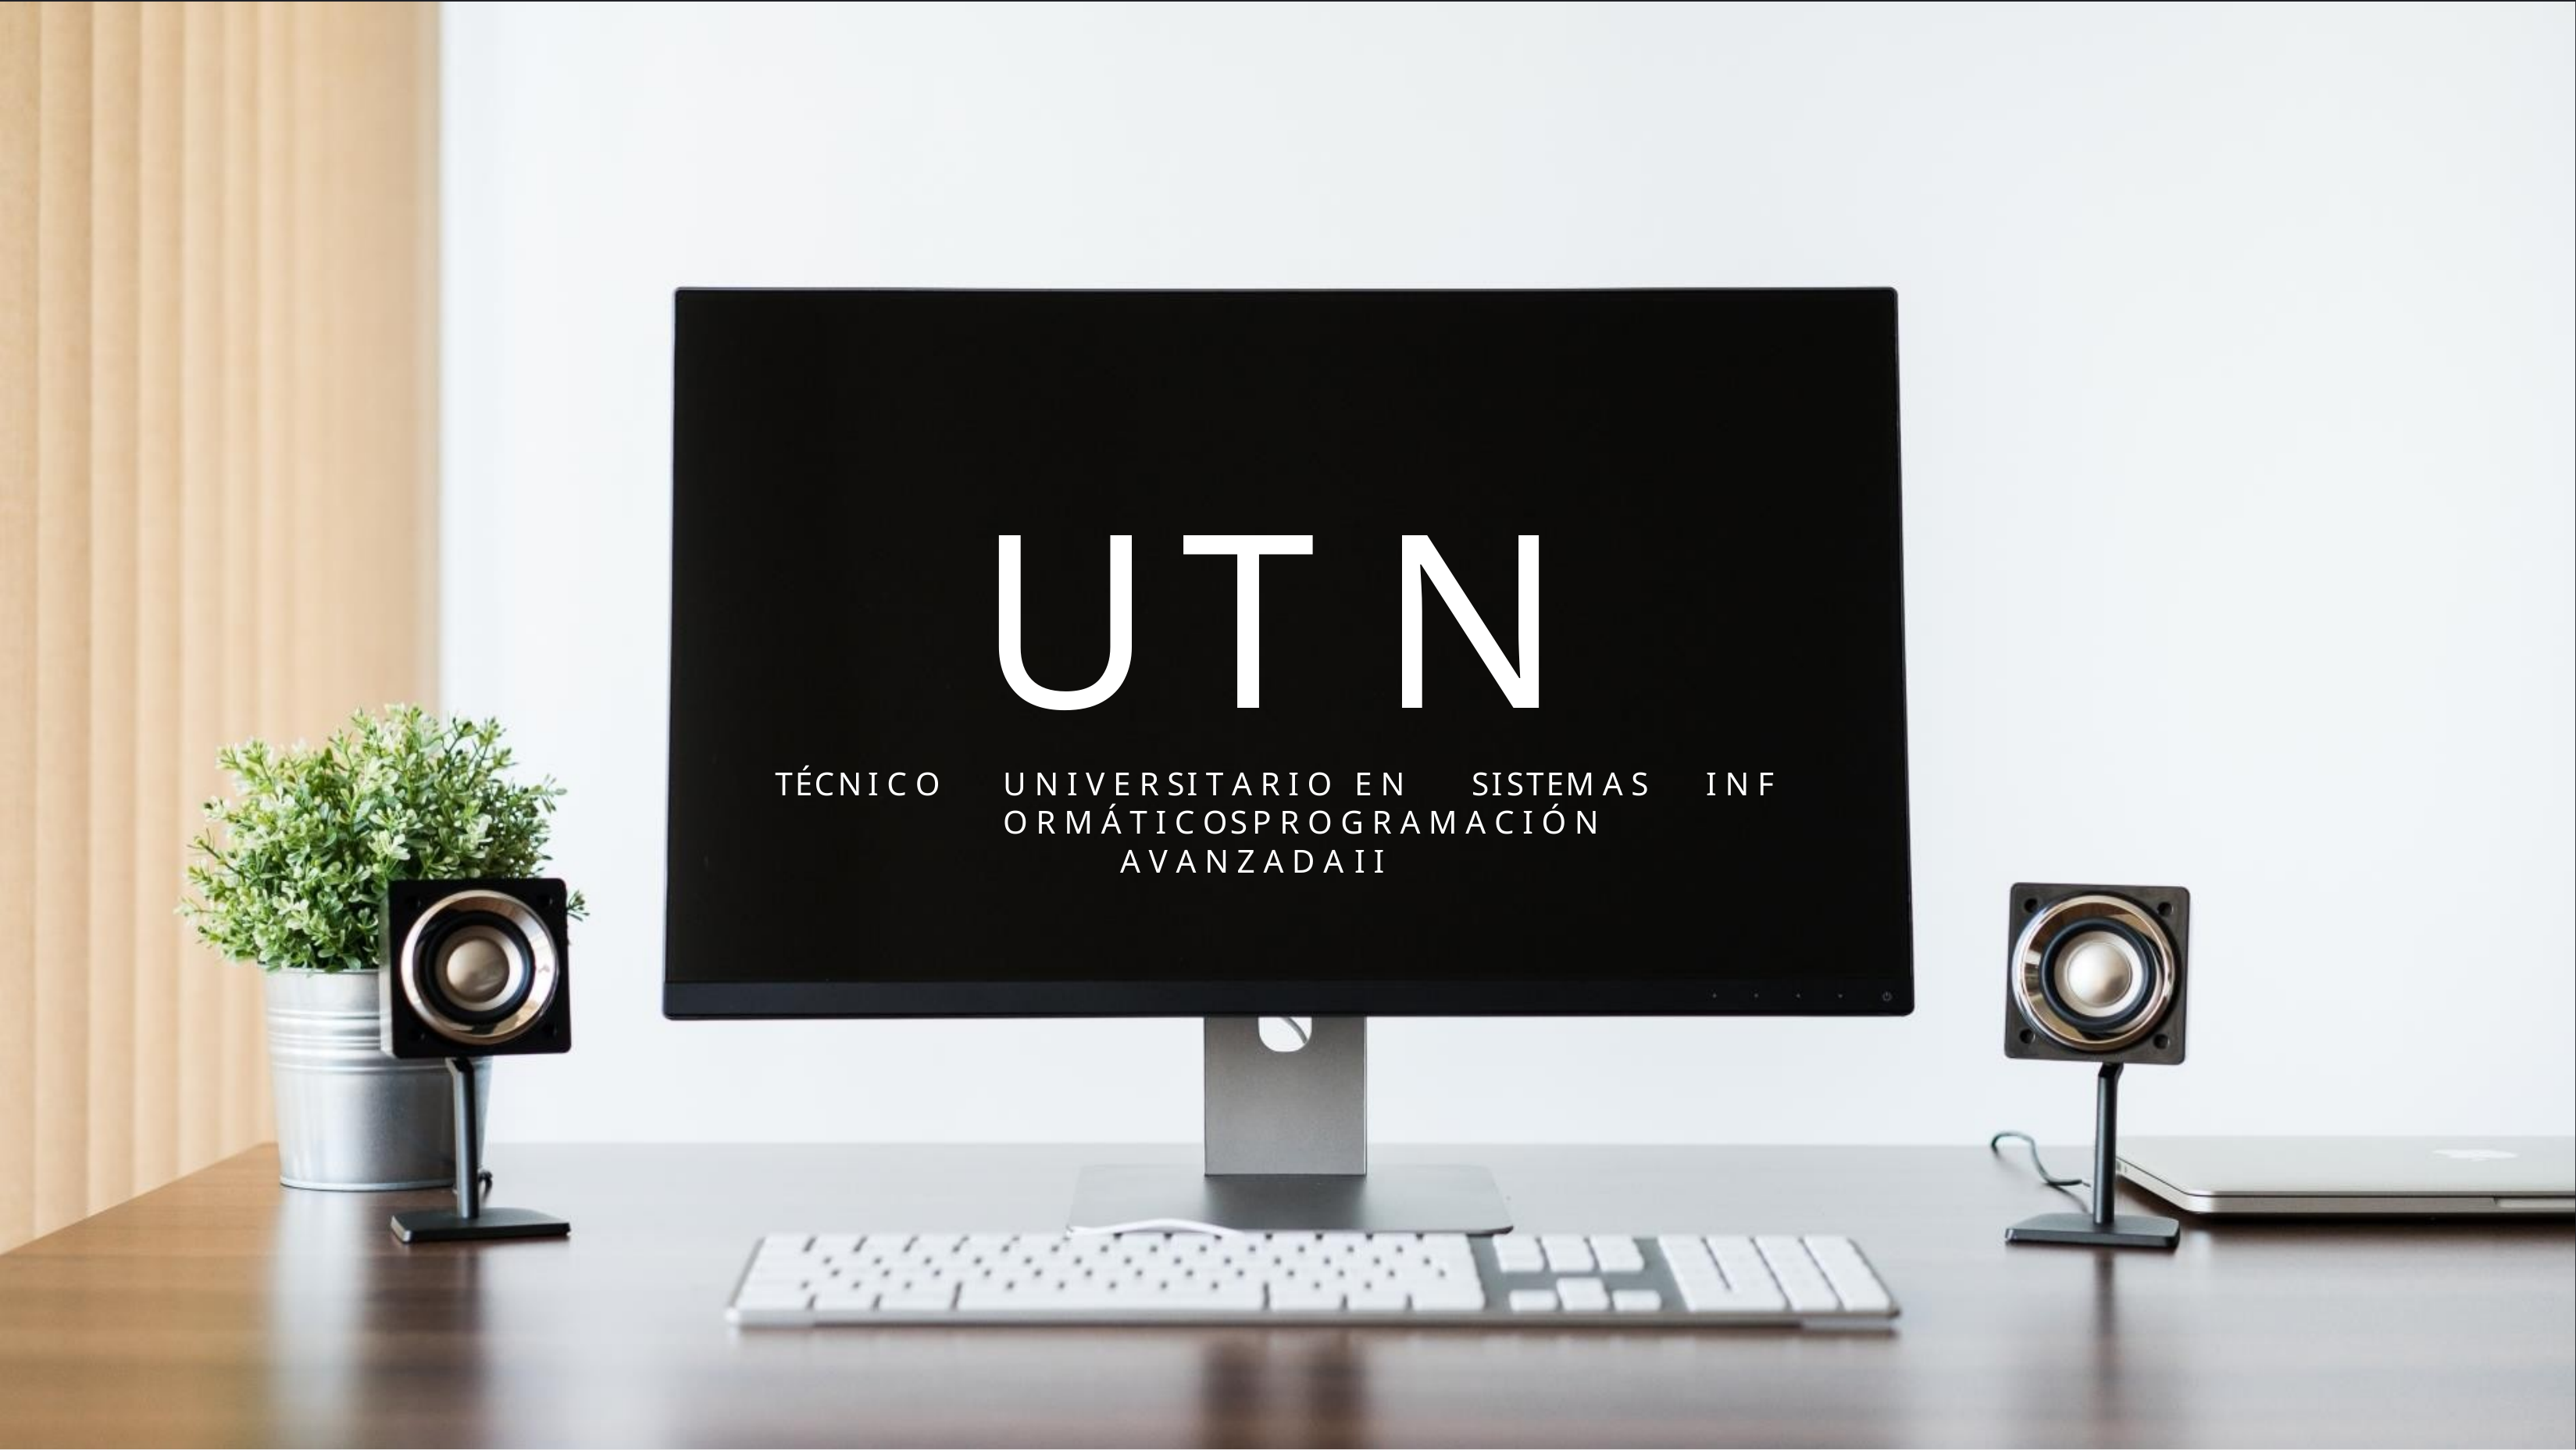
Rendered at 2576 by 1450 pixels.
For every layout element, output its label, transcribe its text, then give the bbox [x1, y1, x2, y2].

text_box [0, 2, 2576, 1449]
title U T N T É C N I C O U N I V E R S I T A R I O E N S I S T E M A S I N F O R M Á T I C O S P R O G R A M A C I Ó N A V A N Z A D A I I [773, 410, 1796, 880]
